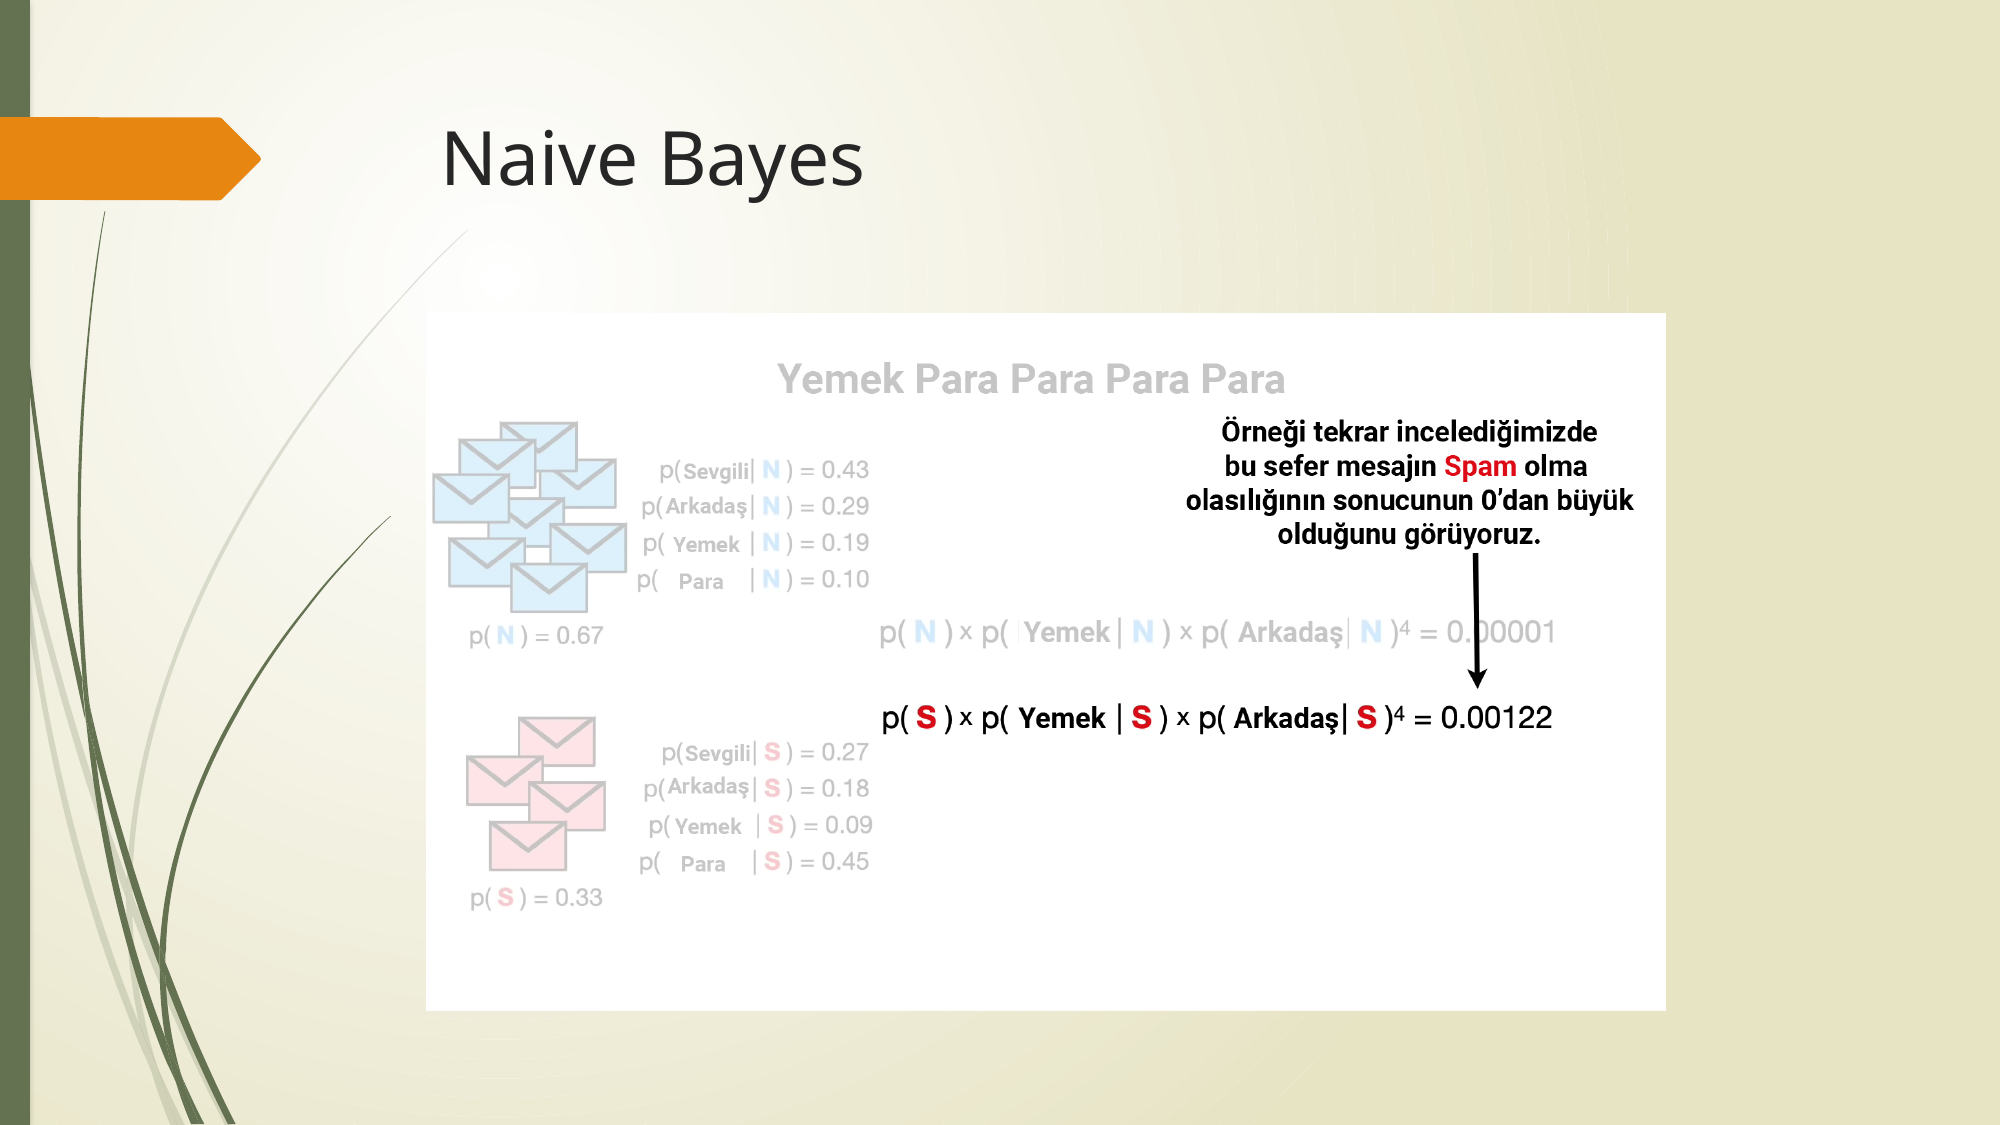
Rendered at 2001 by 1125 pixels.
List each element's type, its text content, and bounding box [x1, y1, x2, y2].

title Naive Bayes [425, 102, 1888, 313]
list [425, 312, 1666, 1011]
